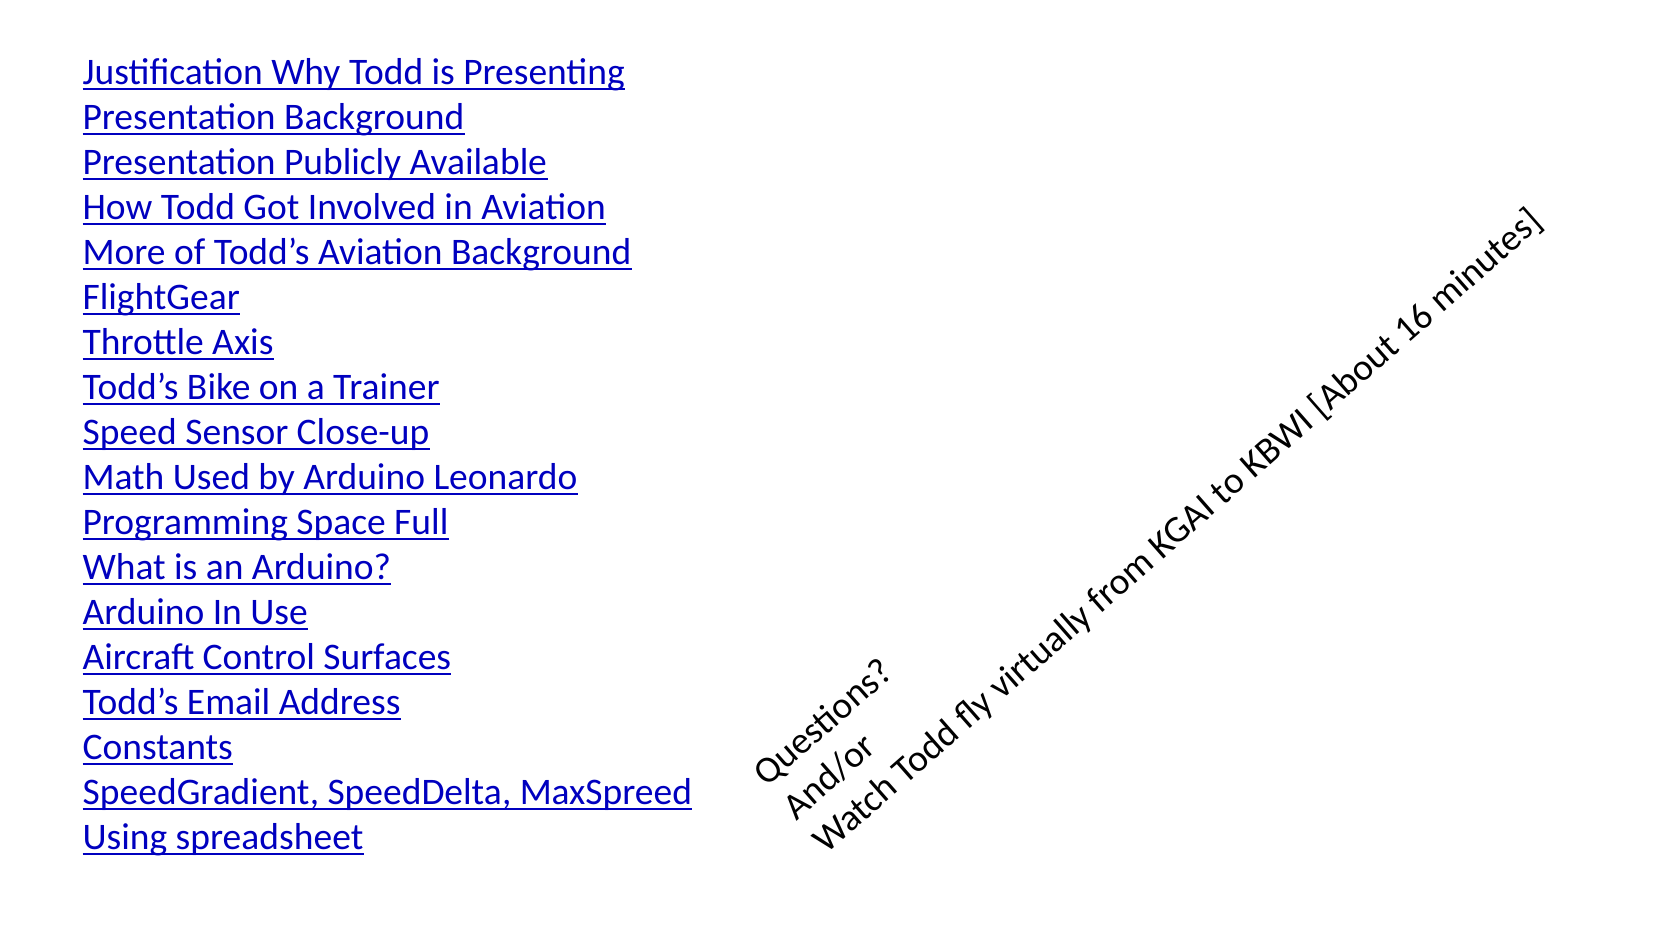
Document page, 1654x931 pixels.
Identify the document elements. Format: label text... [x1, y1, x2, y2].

text_box Questions? And/or Watch Todd fly virtually from KGAI to KBWI [About 16 minutes] [725, 36, 1651, 876]
text_box Justification Why Todd is Presenting Presentation Background Presentation Publicly Available How Todd Got Involved in Aviation More of Todd’s Aviation Background FlightGear Throttle Axis Todd’s Bike on a Trainer Speed Sensor Close-up Math Used by Arduino Leonardo Programming Space Full What is an Arduino? Arduino In Use Aircraft Control Surfaces Todd’s Email Address Constants SpeedGradient, SpeedDelta, MaxSpreed Using spreadsheet [68, 40, 708, 931]
